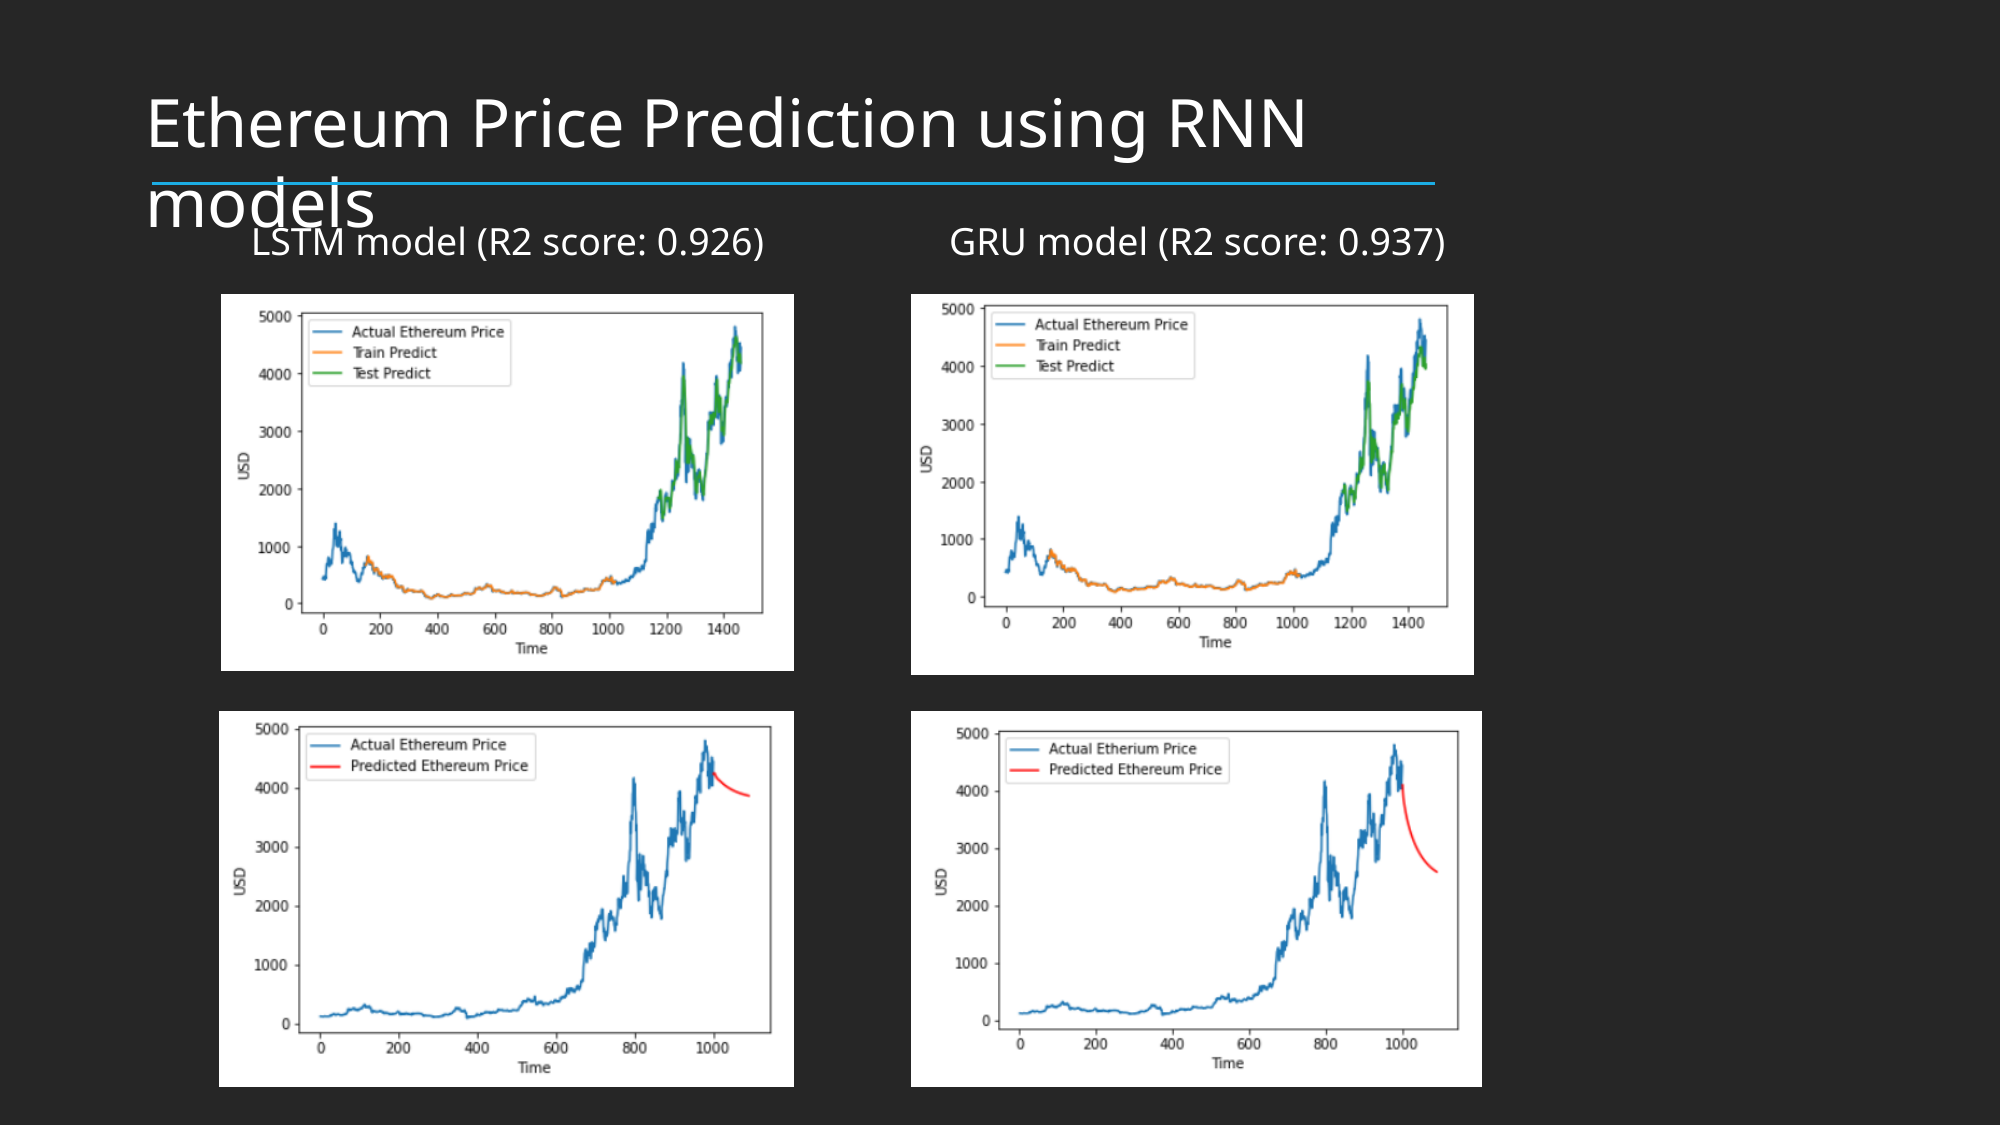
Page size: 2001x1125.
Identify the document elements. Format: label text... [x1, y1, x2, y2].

picture [911, 710, 1482, 1088]
text_box Ethereum Price Prediction using RNN models [130, 73, 1448, 249]
picture [221, 294, 794, 672]
text_box GRU model (R2 score: 0.937) [911, 210, 1484, 271]
picture [219, 710, 794, 1088]
text_box LSTM model (R2 score: 0.926) [221, 210, 794, 271]
picture [911, 294, 1475, 676]
